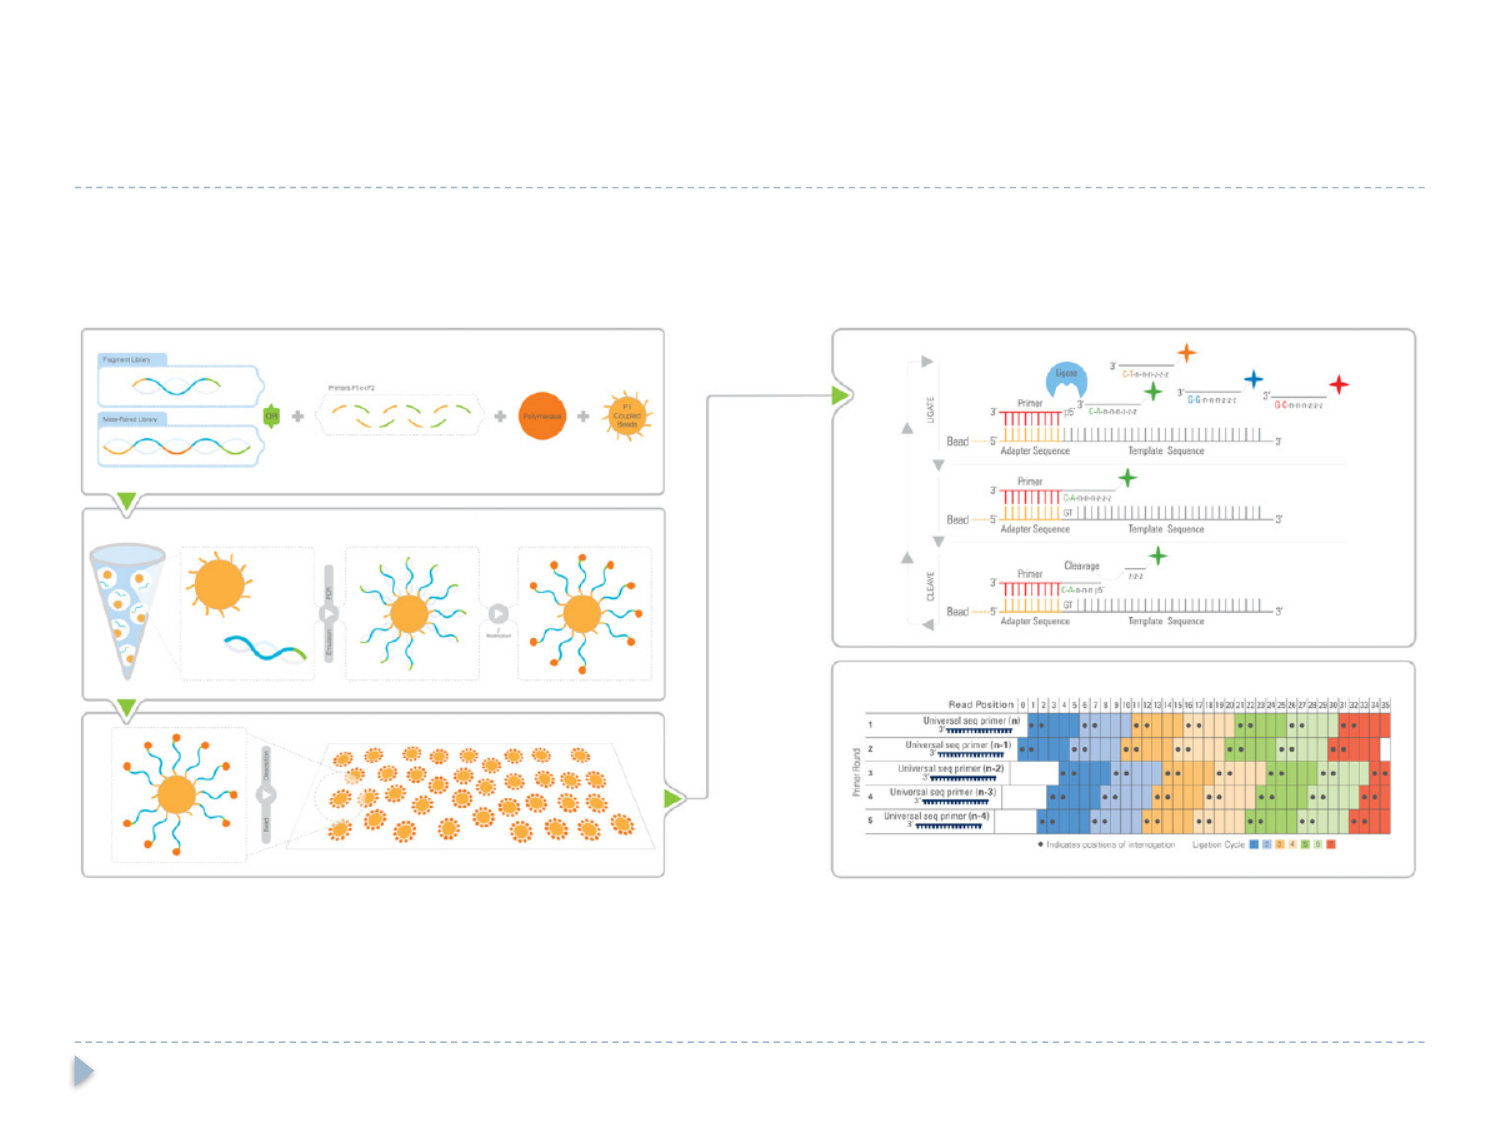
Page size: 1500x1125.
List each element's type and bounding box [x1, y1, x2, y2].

list [74, 322, 1426, 887]
